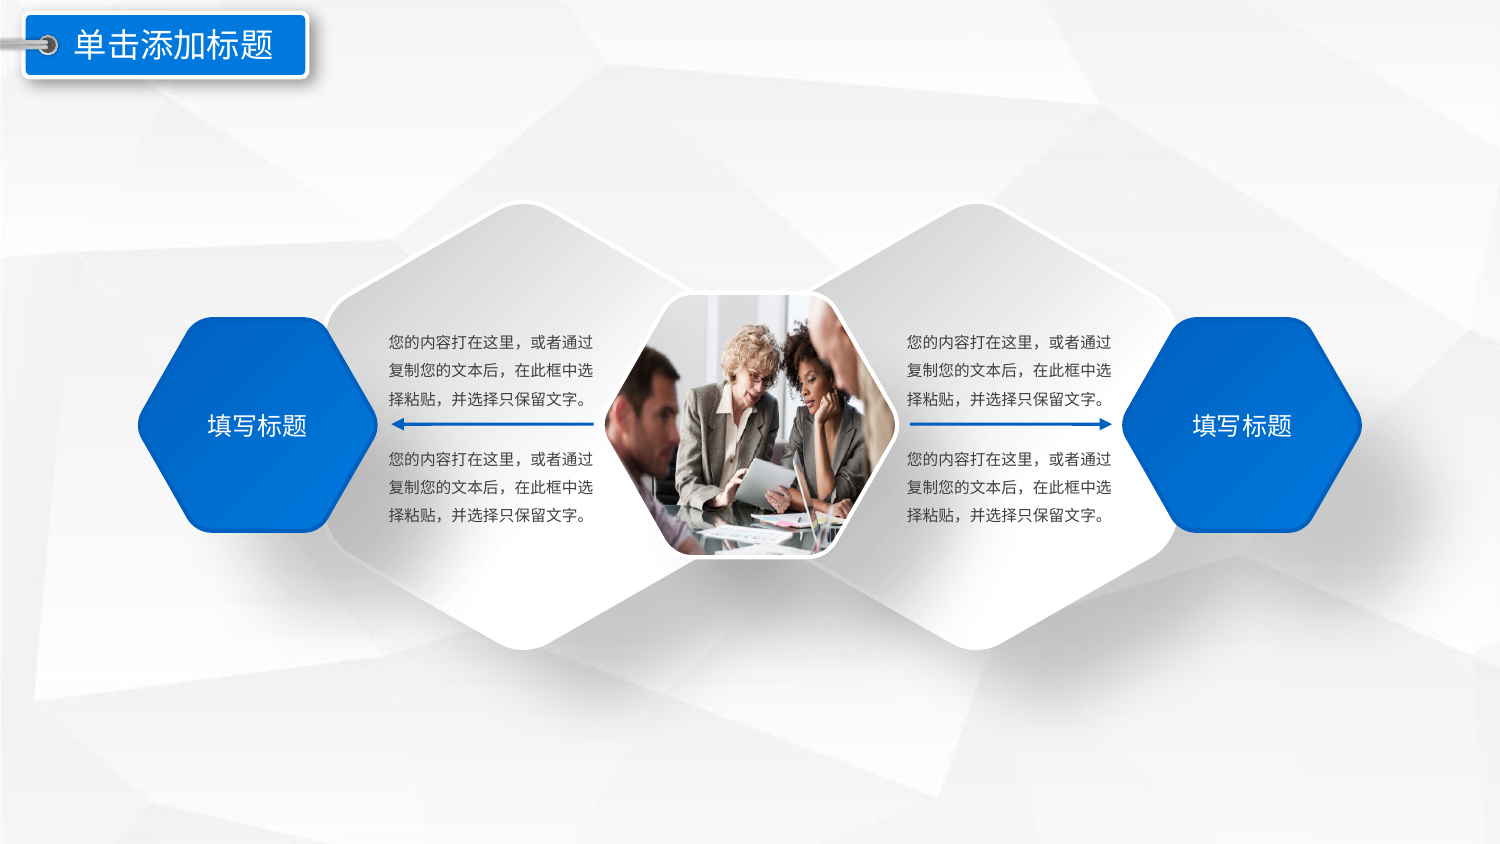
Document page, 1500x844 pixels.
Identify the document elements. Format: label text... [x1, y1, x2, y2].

text_box 单击添加标题 [39, 17, 308, 72]
text_box [432, 454, 688, 649]
text_box 您的内容打在这里，或者通过复制您的文本后，在此框中选择粘贴，并选择只保留文字。 [370, 316, 612, 416]
text_box [432, 416, 602, 432]
text_box 您的内容打在这里，或者通过复制您的文本后，在此框中选择粘贴，并选择只保留文字。 [888, 432, 1130, 532]
text_box [601, 291, 899, 559]
text_box 填写标题 [1123, 318, 1361, 532]
text_box 您的内容打在这里，或者通过复制您的文本后，在此框中选择粘贴，并选择只保留文字。 [888, 316, 1130, 416]
text_box [930, 446, 1176, 649]
text_box 填写标题 [138, 318, 377, 532]
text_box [38, 35, 58, 55]
text_box [954, 416, 1124, 432]
text_box [391, 417, 594, 431]
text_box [0, 40, 48, 49]
text_box 您的内容打在这里，或者通过复制您的文本后，在此框中选择粘贴，并选择只保留文字。 [370, 432, 612, 532]
text_box [22, 11, 309, 79]
text_box [805, 200, 1176, 404]
text_box [909, 417, 1113, 431]
text_box [323, 200, 694, 396]
picture [0, 0, 1500, 844]
